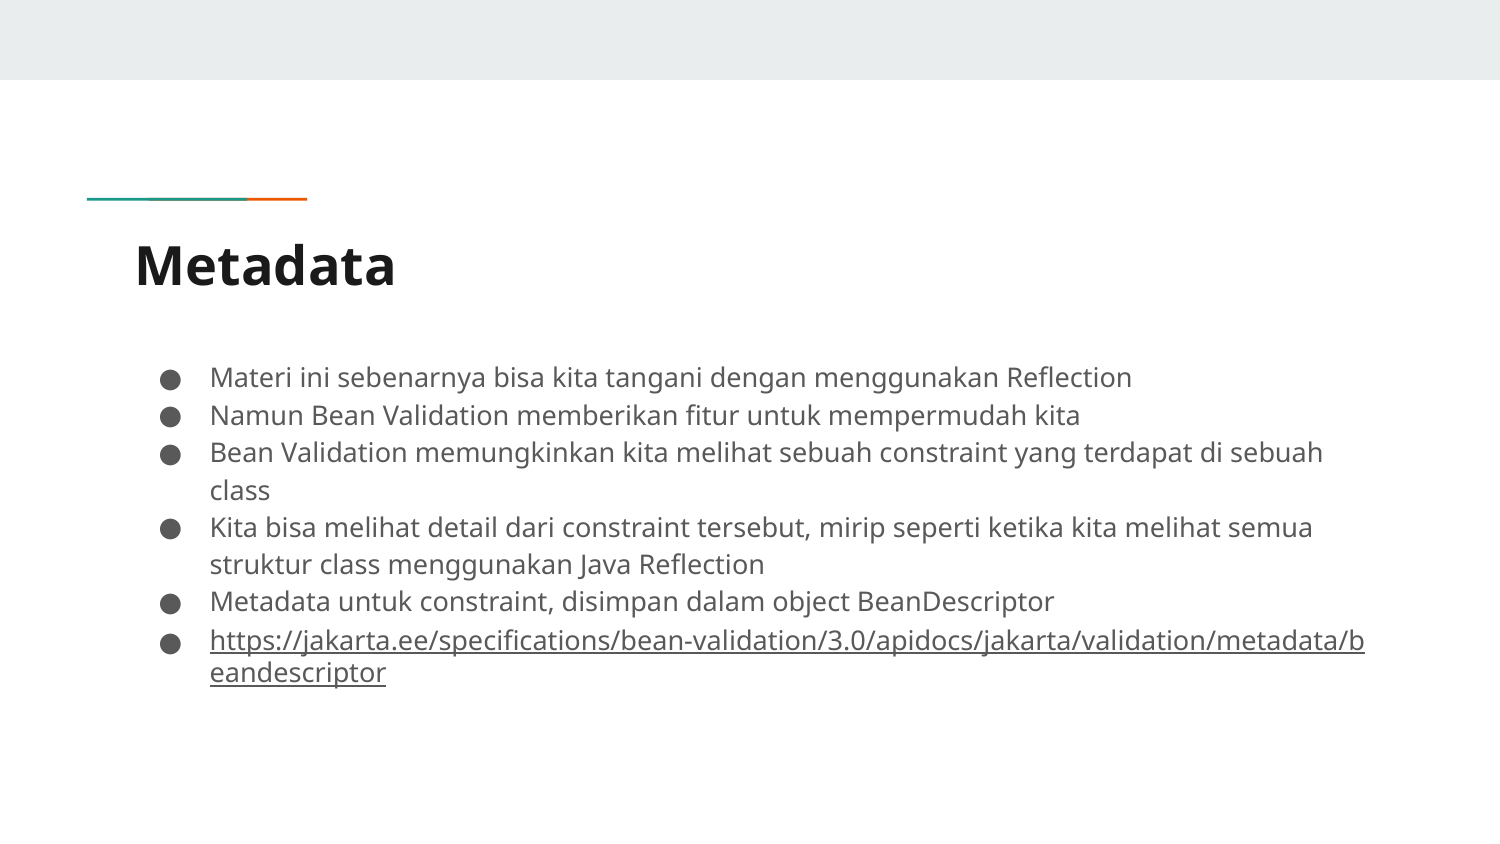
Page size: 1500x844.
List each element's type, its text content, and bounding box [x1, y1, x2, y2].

list Materi ini sebenarnya bisa kita tangani dengan menggunakan Reflection Namun Bean Validation memberikan fitur untuk mempermudah kita Bean Validation memungkinkan kita melihat sebuah constraint yang terdapat di sebuah class Kita bisa melihat detail dari constraint tersebut, mirip seperti ketika kita melihat semua struktur class menggunakan Java Reflection Metadata untuk constraint, disimpan dalam object BeanDescriptor https://jakarta.ee/specifications/bean-validation/3.0/apidocs/jakarta/validation/metadata/beandescriptor [119, 341, 1381, 712]
title Metadata [119, 216, 1381, 305]
